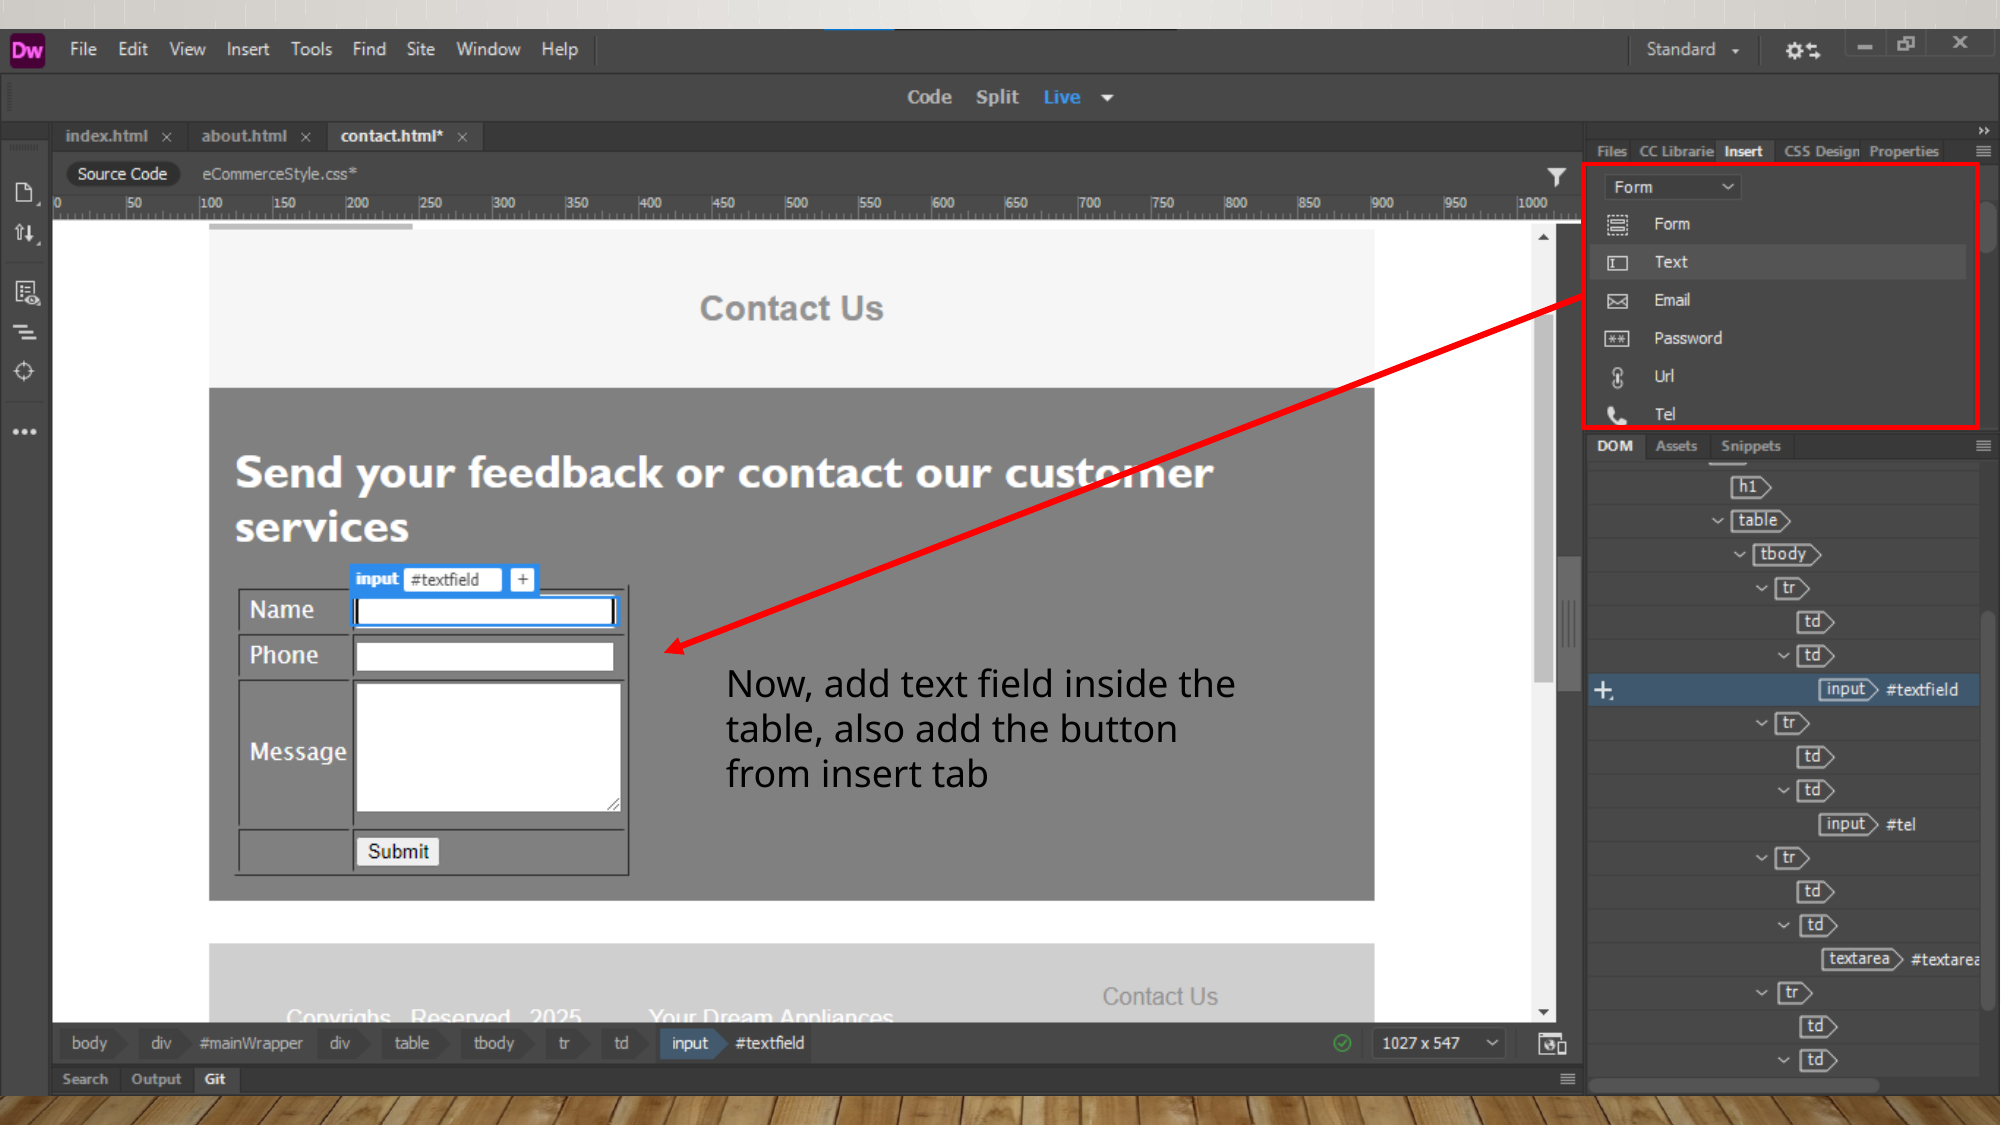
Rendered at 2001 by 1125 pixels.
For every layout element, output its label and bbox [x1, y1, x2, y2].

text_box [663, 295, 1584, 653]
picture [0, 29, 2000, 1125]
